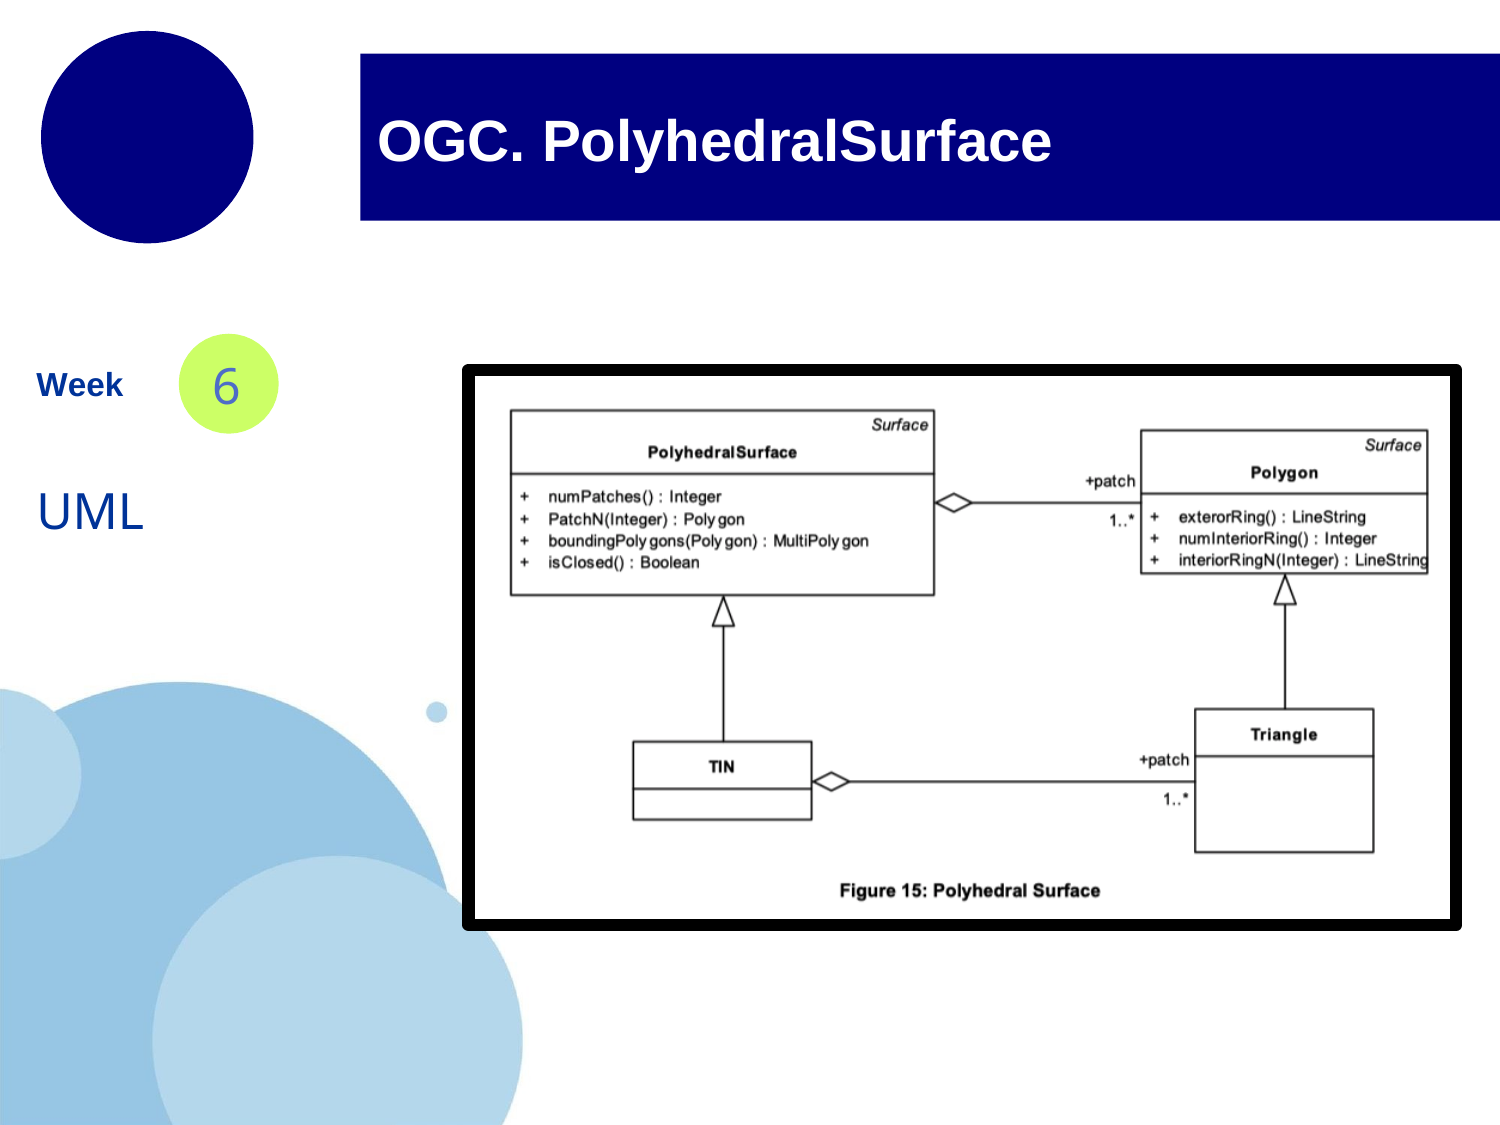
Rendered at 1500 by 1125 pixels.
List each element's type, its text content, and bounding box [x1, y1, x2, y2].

picture [474, 376, 1451, 919]
text_box UML [34, 477, 353, 540]
text_box 6 [209, 352, 248, 415]
text_box Week [34, 360, 125, 403]
title OGC. PolyhedralSurface [375, 100, 1202, 291]
text_box [41, 30, 254, 244]
text_box [360, 53, 1500, 221]
text_box [178, 333, 279, 434]
picture [0, 673, 565, 1125]
